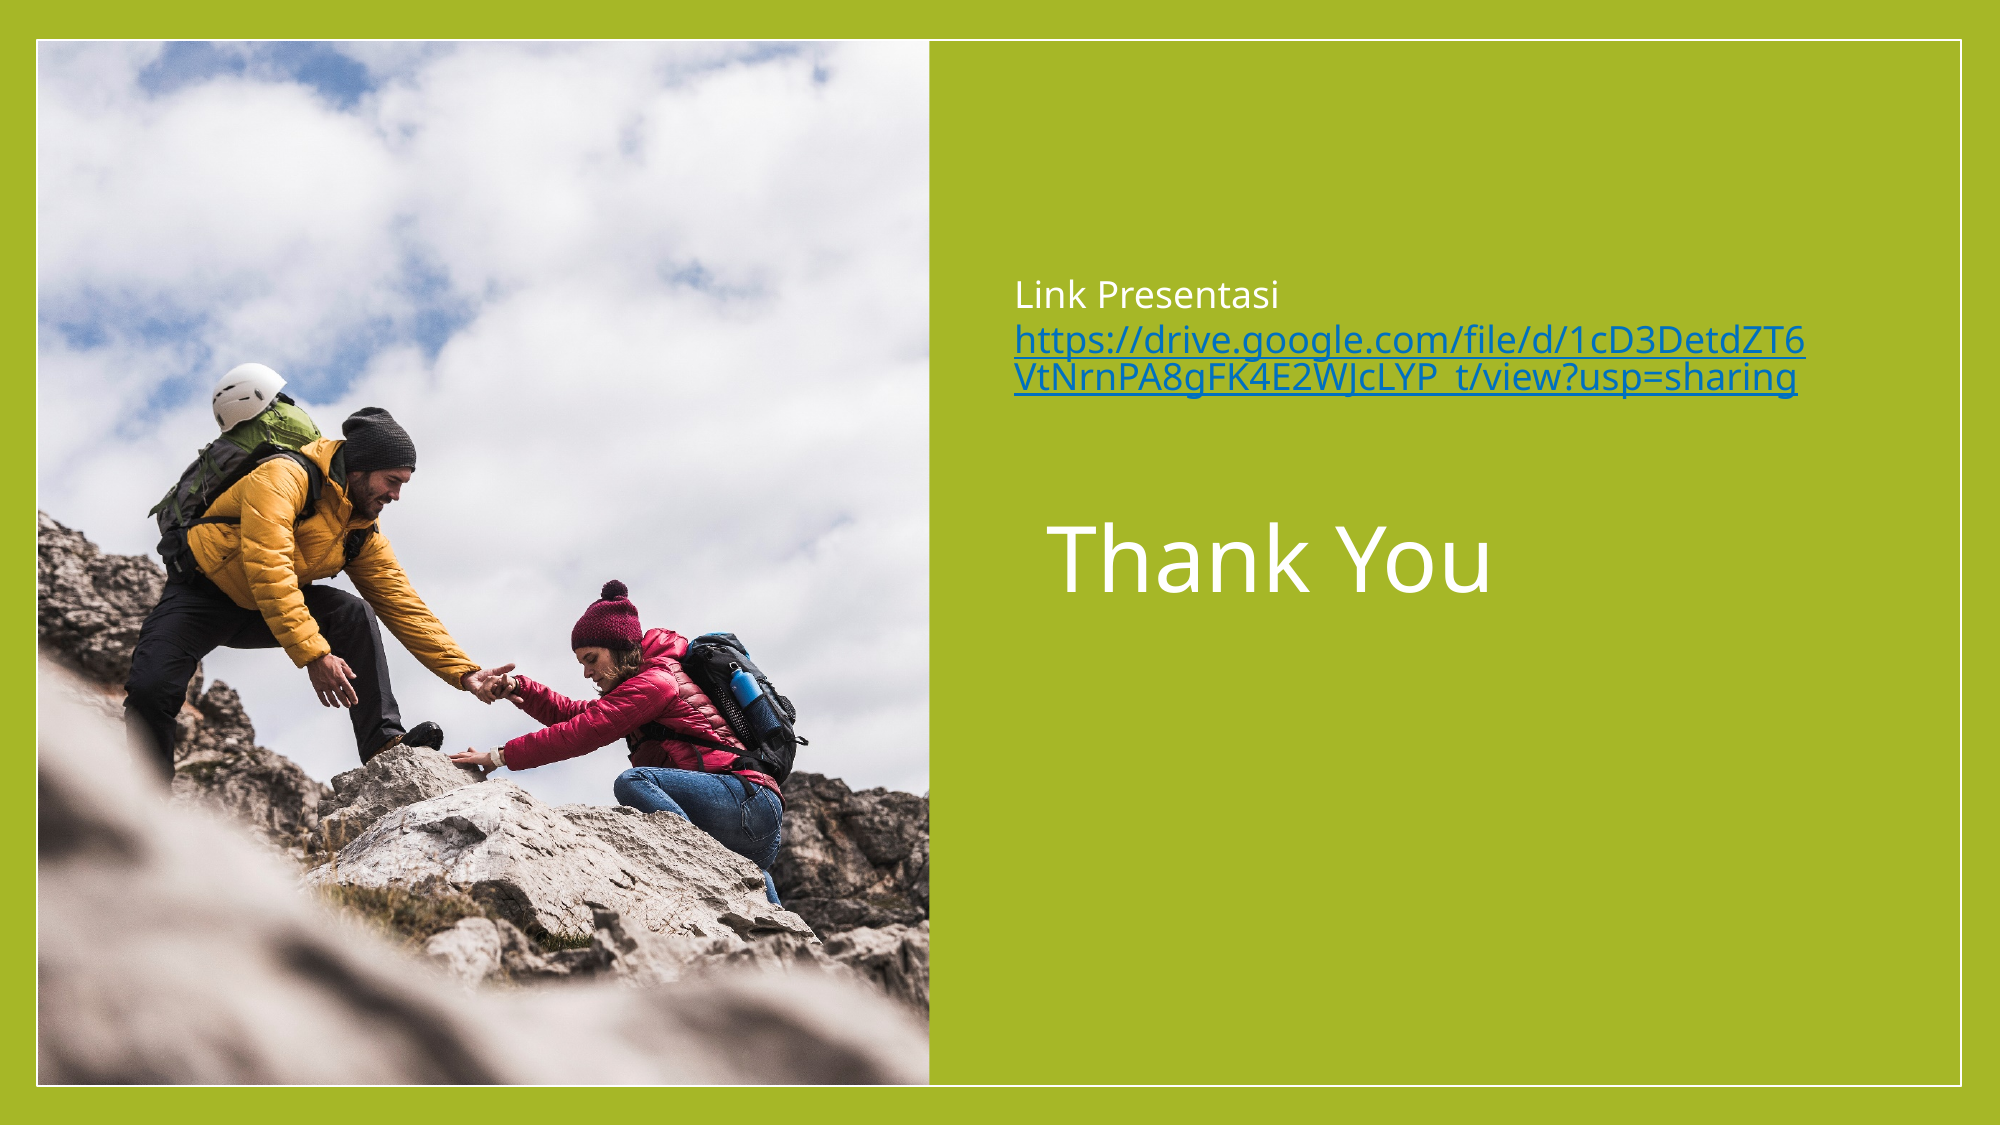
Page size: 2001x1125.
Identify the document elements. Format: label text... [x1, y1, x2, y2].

picture [37, 39, 930, 1087]
text_box Link Presentasi https://drive.google.com/file/d/1cD3DetdZT6VtNrnPA8gFK4E2WJcLYP_t/view?usp=sharing [999, 228, 1826, 452]
text_box [930, 38, 1962, 1088]
